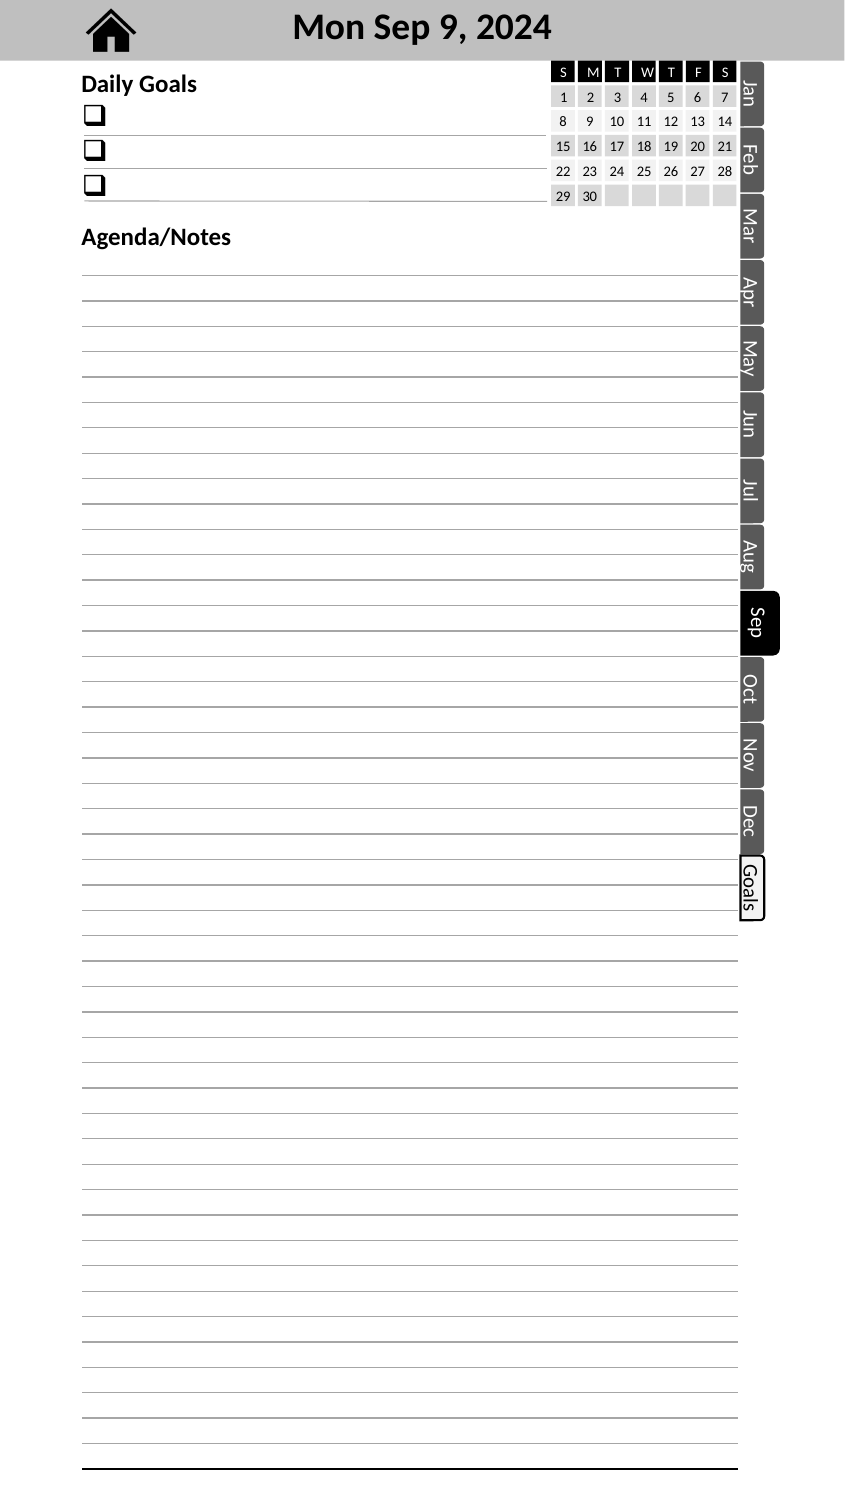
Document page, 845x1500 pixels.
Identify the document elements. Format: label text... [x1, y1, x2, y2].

list Mon Sep 9, 2024 [190, 0, 655, 61]
picture [82, 1, 140, 59]
